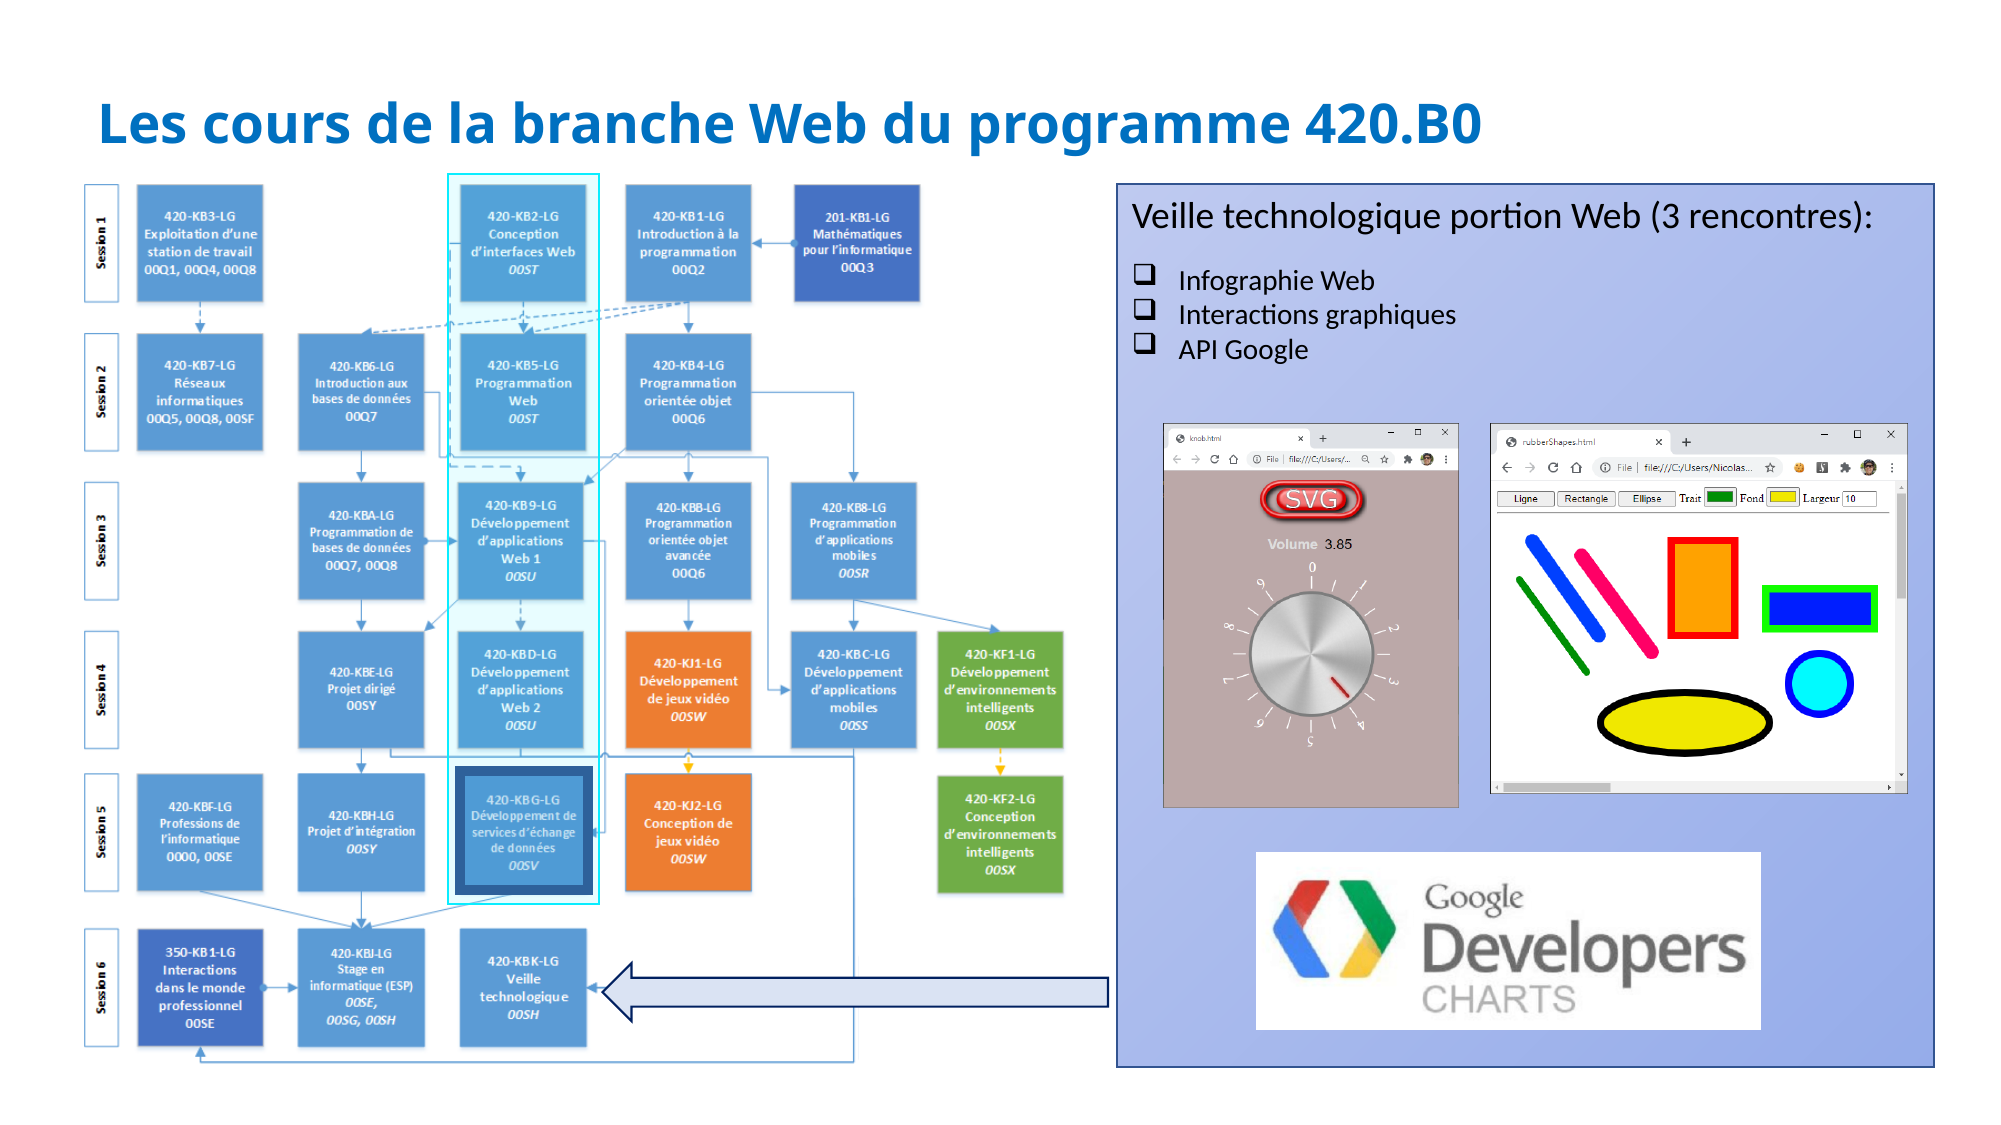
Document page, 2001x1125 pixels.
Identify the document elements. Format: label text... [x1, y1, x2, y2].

text_box [447, 173, 600, 183]
picture [82, 183, 1133, 1068]
text_box Infographie Web Interactions graphiques API Google [1133, 253, 1934, 478]
picture [1256, 852, 1761, 1030]
title Les cours de la branche Web du programme 420.B0 [82, 87, 1808, 163]
picture [1490, 423, 1908, 794]
text_box [1133, 183, 1935, 1068]
picture [1163, 423, 1459, 808]
text_box Veille technologique portion Web (3 rencontres): [1133, 183, 1934, 244]
